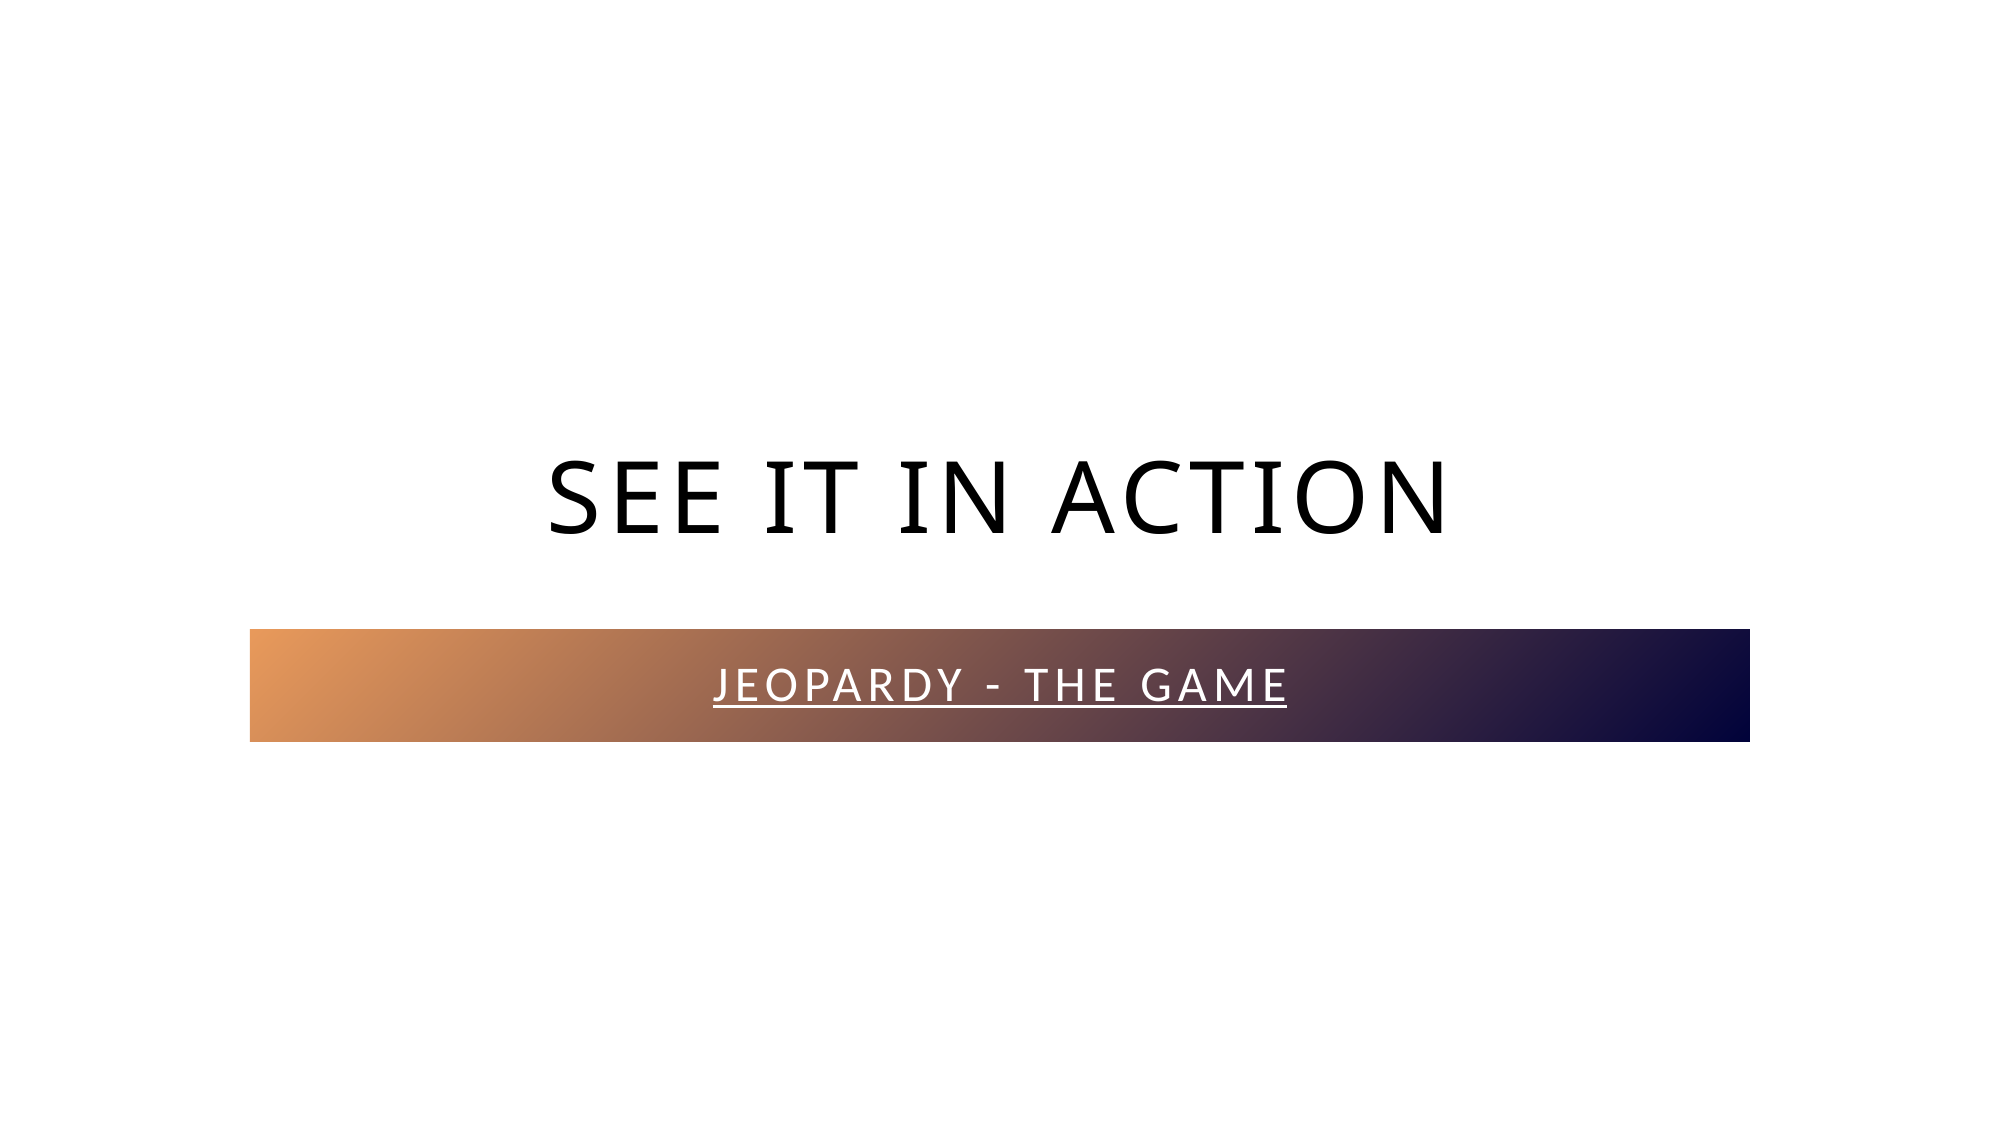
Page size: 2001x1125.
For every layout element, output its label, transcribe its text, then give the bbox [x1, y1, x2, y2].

subtitle Jeopardy - The Game [249, 629, 1750, 742]
title See it in action [249, 187, 1750, 563]
